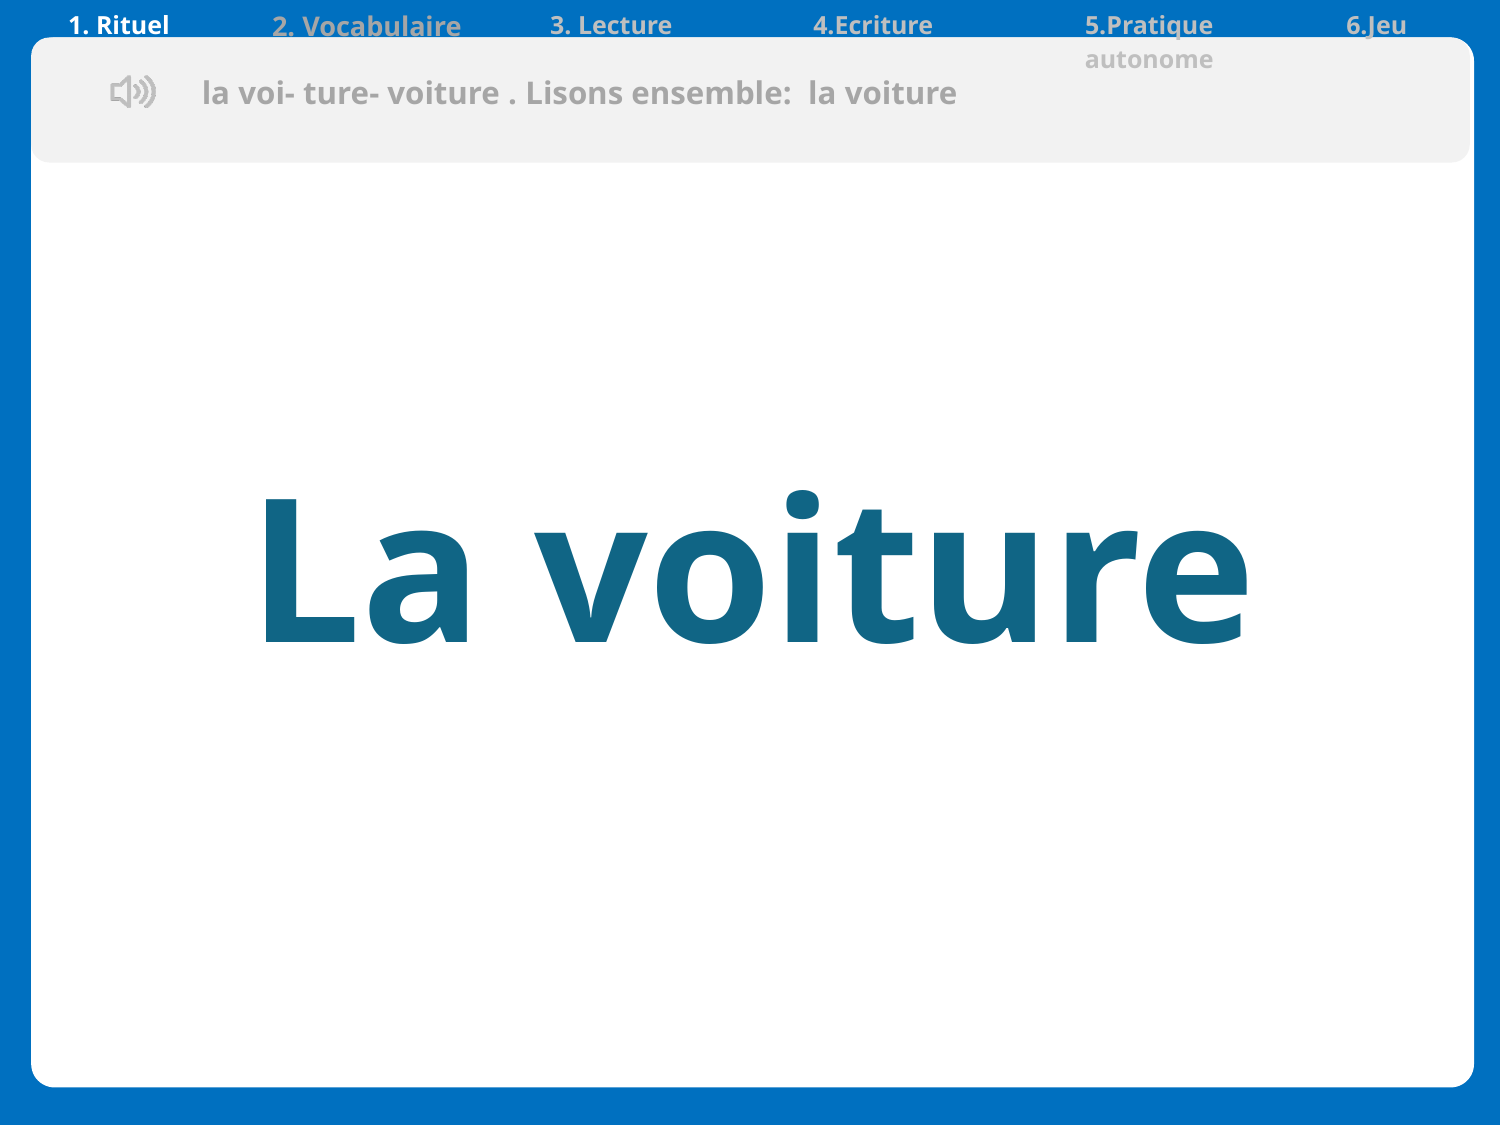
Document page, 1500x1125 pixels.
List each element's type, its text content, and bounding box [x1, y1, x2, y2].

table_header 1. Rituel [0, 0, 245, 83]
text_box [29, 43, 1472, 165]
table_header 4.Ecriture [734, 0, 1013, 61]
table_header 2. Vocabulaire [245, 0, 489, 61]
table_header 6.Jeu [1286, 0, 1468, 83]
table_header 3. Lecture [489, 0, 734, 61]
table_header 5.Pratique autonome [1013, 0, 1286, 61]
text_box [110, 83, 156, 108]
text_box la voi- ture- voiture . Lisons ensemble: la voiture [187, 61, 1362, 161]
text_box La voiture [29, 42, 1477, 1090]
text_box [0, 0, 1500, 1125]
